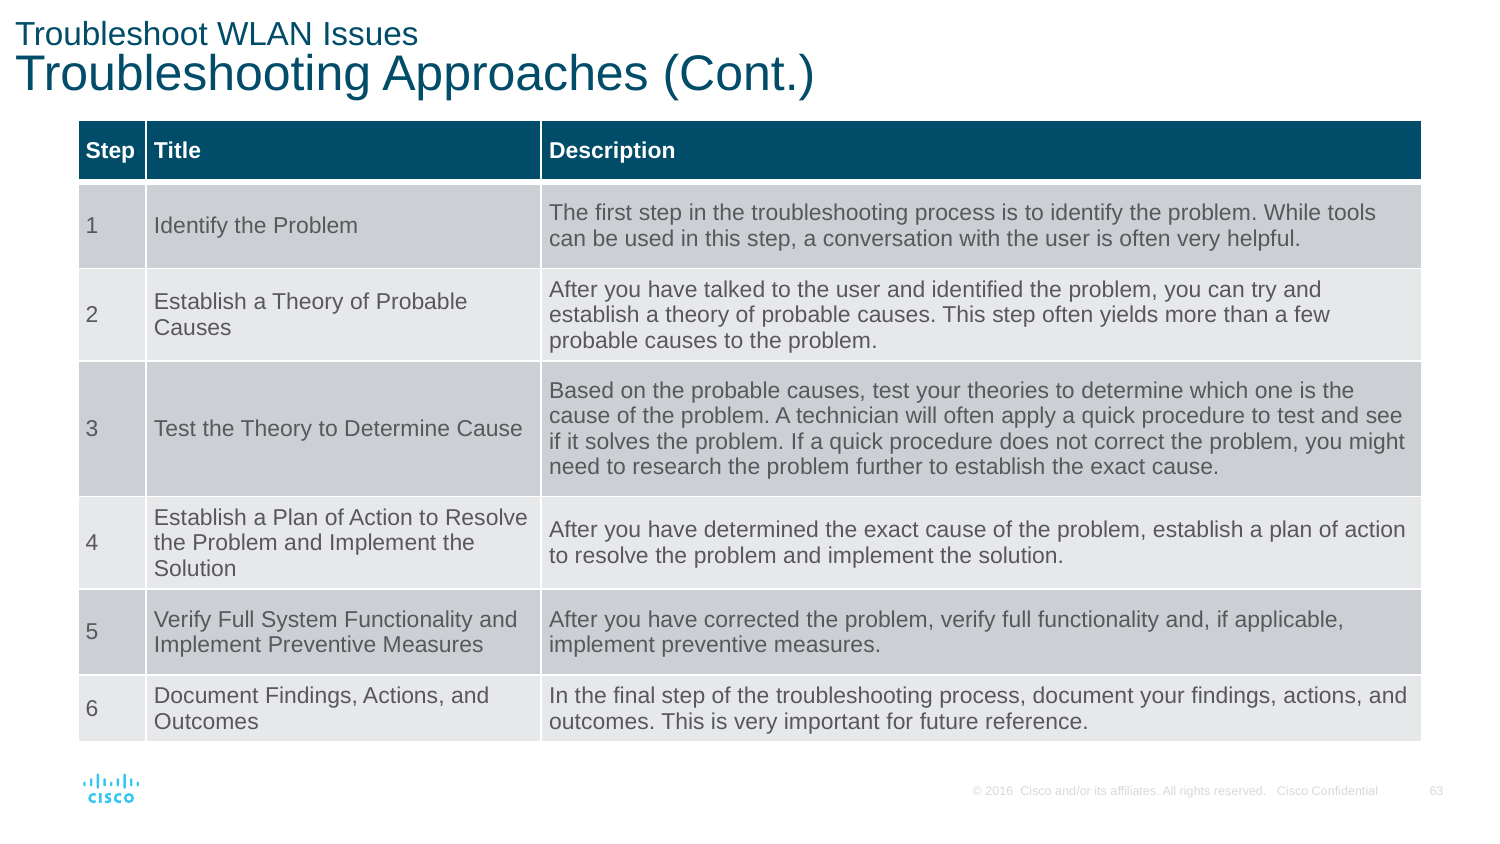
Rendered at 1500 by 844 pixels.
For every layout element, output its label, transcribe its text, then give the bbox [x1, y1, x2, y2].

table_cell 5 [79, 590, 145, 674]
table_cell Test the Theory to Determine Cause [147, 362, 540, 496]
table_cell Verify Full System Functionality and Implement Preventive Measures [147, 590, 540, 674]
table_cell 1 [79, 185, 145, 268]
table_cell 6 [79, 676, 145, 741]
table_cell Based on the probable causes, test your theories to determine which one is the cause of the problem. A technician will often apply a quick procedure to test and see if it solves the problem. If a quick procedure does not correct the problem, you might need to research the problem further to establish the exact cause. [542, 362, 1421, 496]
table_header Title [147, 121, 540, 179]
table_cell Establish a Theory of Probable Causes [147, 269, 540, 360]
table_cell After you have corrected the problem, verify full functionality and, if applicable, implement preventive measures. [542, 590, 1421, 674]
table_cell After you have determined the exact cause of the problem, establish a plan of action to resolve the problem and implement the solution. [542, 497, 1421, 588]
title Troubleshoot WLAN Issues Troubleshooting Approaches (Cont.) [0, 0, 1369, 121]
table_cell 3 [79, 362, 145, 496]
table_cell Establish a Plan of Action to Resolve the Problem and Implement the Solution [147, 497, 540, 588]
table_header Step [79, 121, 145, 179]
table_cell 2 [79, 269, 145, 360]
table_cell Identify the Problem [147, 185, 540, 268]
table_cell The first step in the troubleshooting process is to identify the problem. While tools can be used in this step, a conversation with the user is often very helpful. [542, 185, 1421, 268]
table_cell After you have talked to the user and identified the problem, you can try and establish a theory of probable causes. This step often yields more than a few probable causes to the problem. [542, 269, 1421, 360]
table_cell In the final step of the troubleshooting process, document your findings, actions, and outcomes. This is very important for future reference. [542, 676, 1421, 741]
table_cell 4 [79, 497, 145, 588]
table_cell Document Findings, Actions, and Outcomes [147, 676, 540, 741]
table_header Description [542, 121, 1421, 179]
